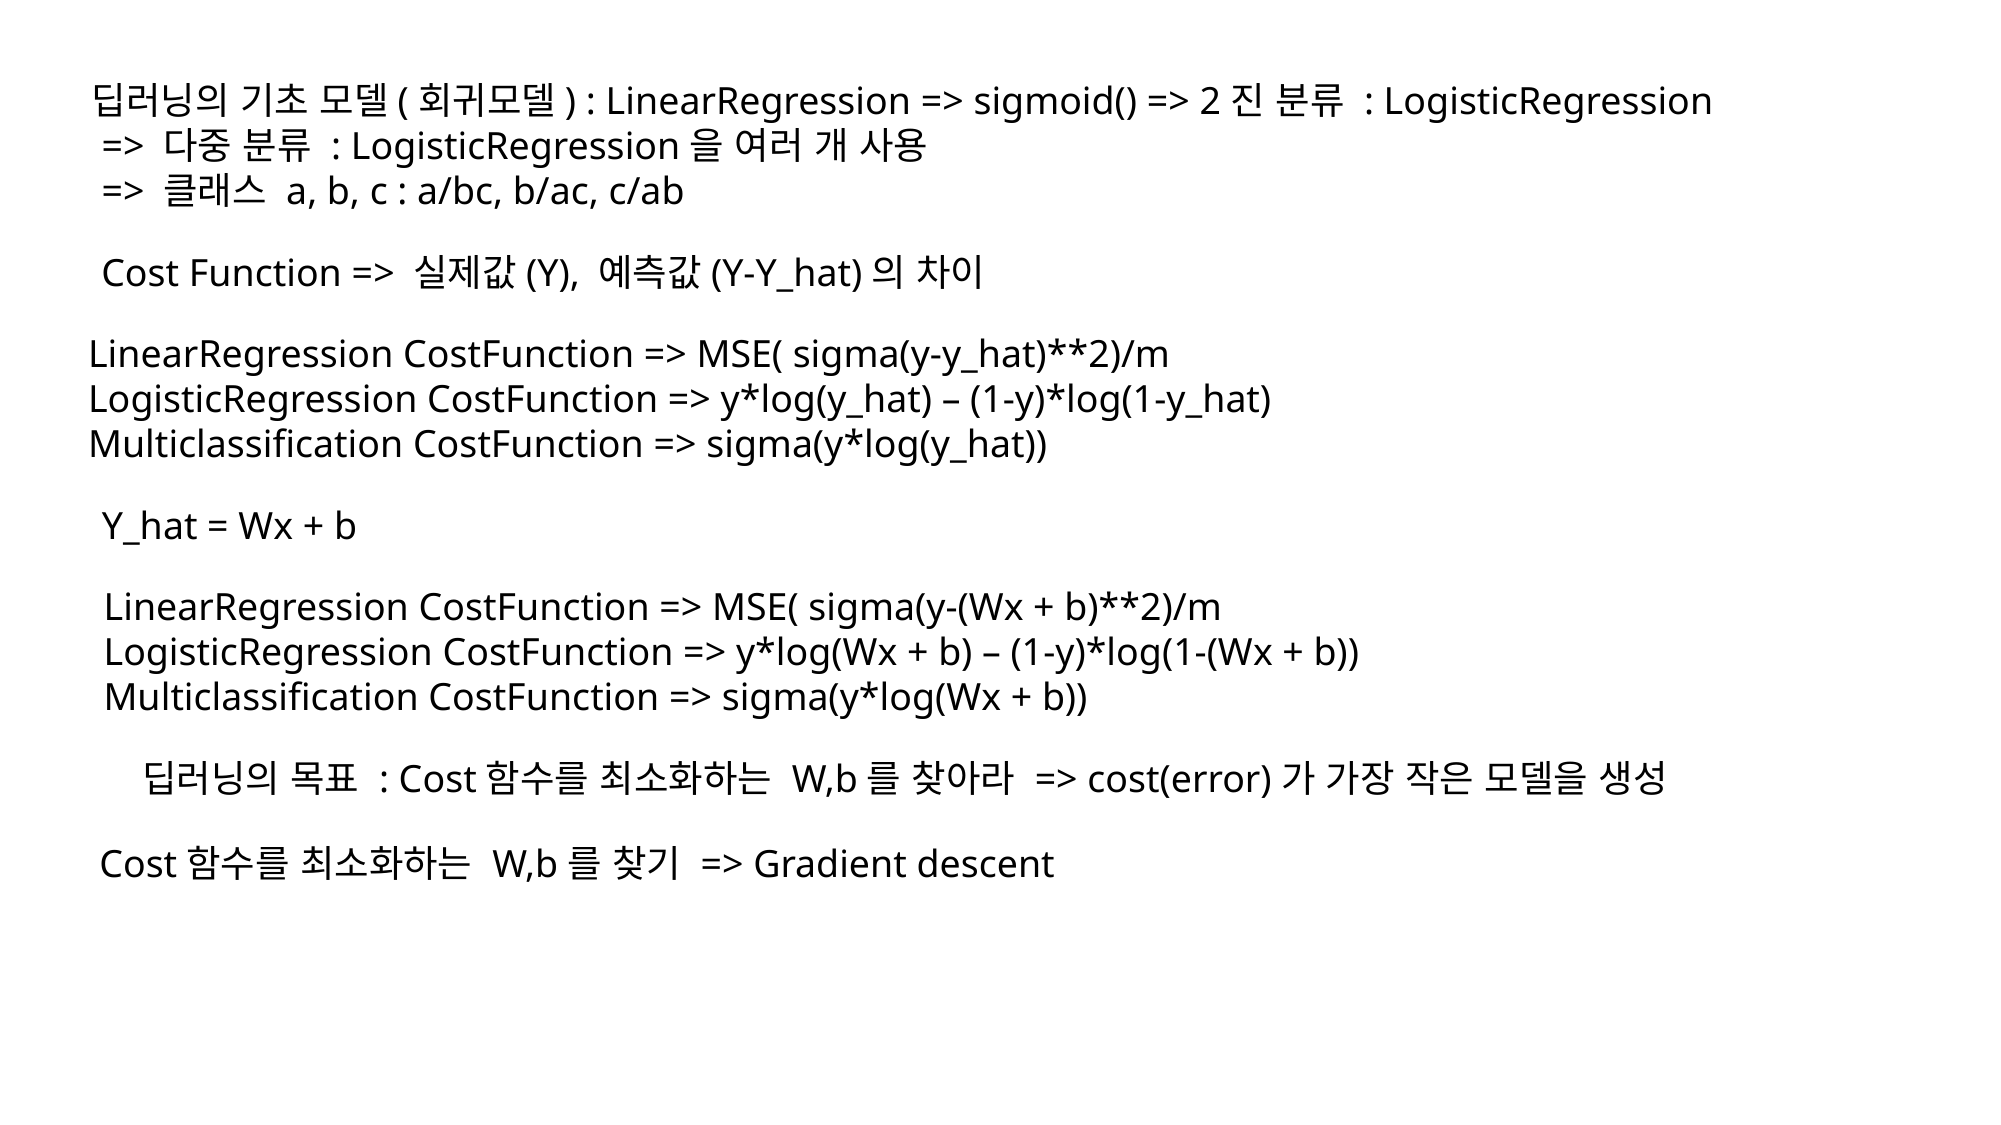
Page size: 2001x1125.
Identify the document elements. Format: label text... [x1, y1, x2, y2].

text_box Cost함수를 최소화하는 W,b를 찾기 => Gradient descent [84, 832, 1071, 893]
text_box 딥러닝의 기초 모델(회귀모델) : LinearRegression => sigmoid() => 2진 분류 : LogisticRegression => 다중 분류 : LogisticRegression을 여러 개 사용 => 클래스 a, b, c : a/bc, b/ac, c/ab [77, 70, 1855, 220]
text_box 딥러닝의 목표 : Cost함수를 최소화하는 W,b를 찾아라 => cost(error)가 가장 작은 모델을 생성 [127, 747, 1683, 808]
text_box LinearRegression CostFunction => MSE( sigma(y-y_hat)**2)/m LogisticRegression CostFunction => y*log(y_hat) – (1-y)*log(1-y_hat) Multiclassification CostFunction => sigma(y*log(y_hat)) [73, 322, 1288, 473]
text_box Cost Function => 실제값(Y), 예측값(Y-Y_hat)의 차이 [86, 241, 1001, 302]
text_box Y_hat = Wx + b [87, 494, 373, 555]
text_box LinearRegression CostFunction => MSE( sigma(y-(Wx + b)**2)/m LogisticRegression CostFunction => y*log(Wx + b) – (1-y)*log(1-(Wx + b)) Multiclassification CostFunction => sigma(y*log(Wx + b)) [88, 575, 1376, 726]
